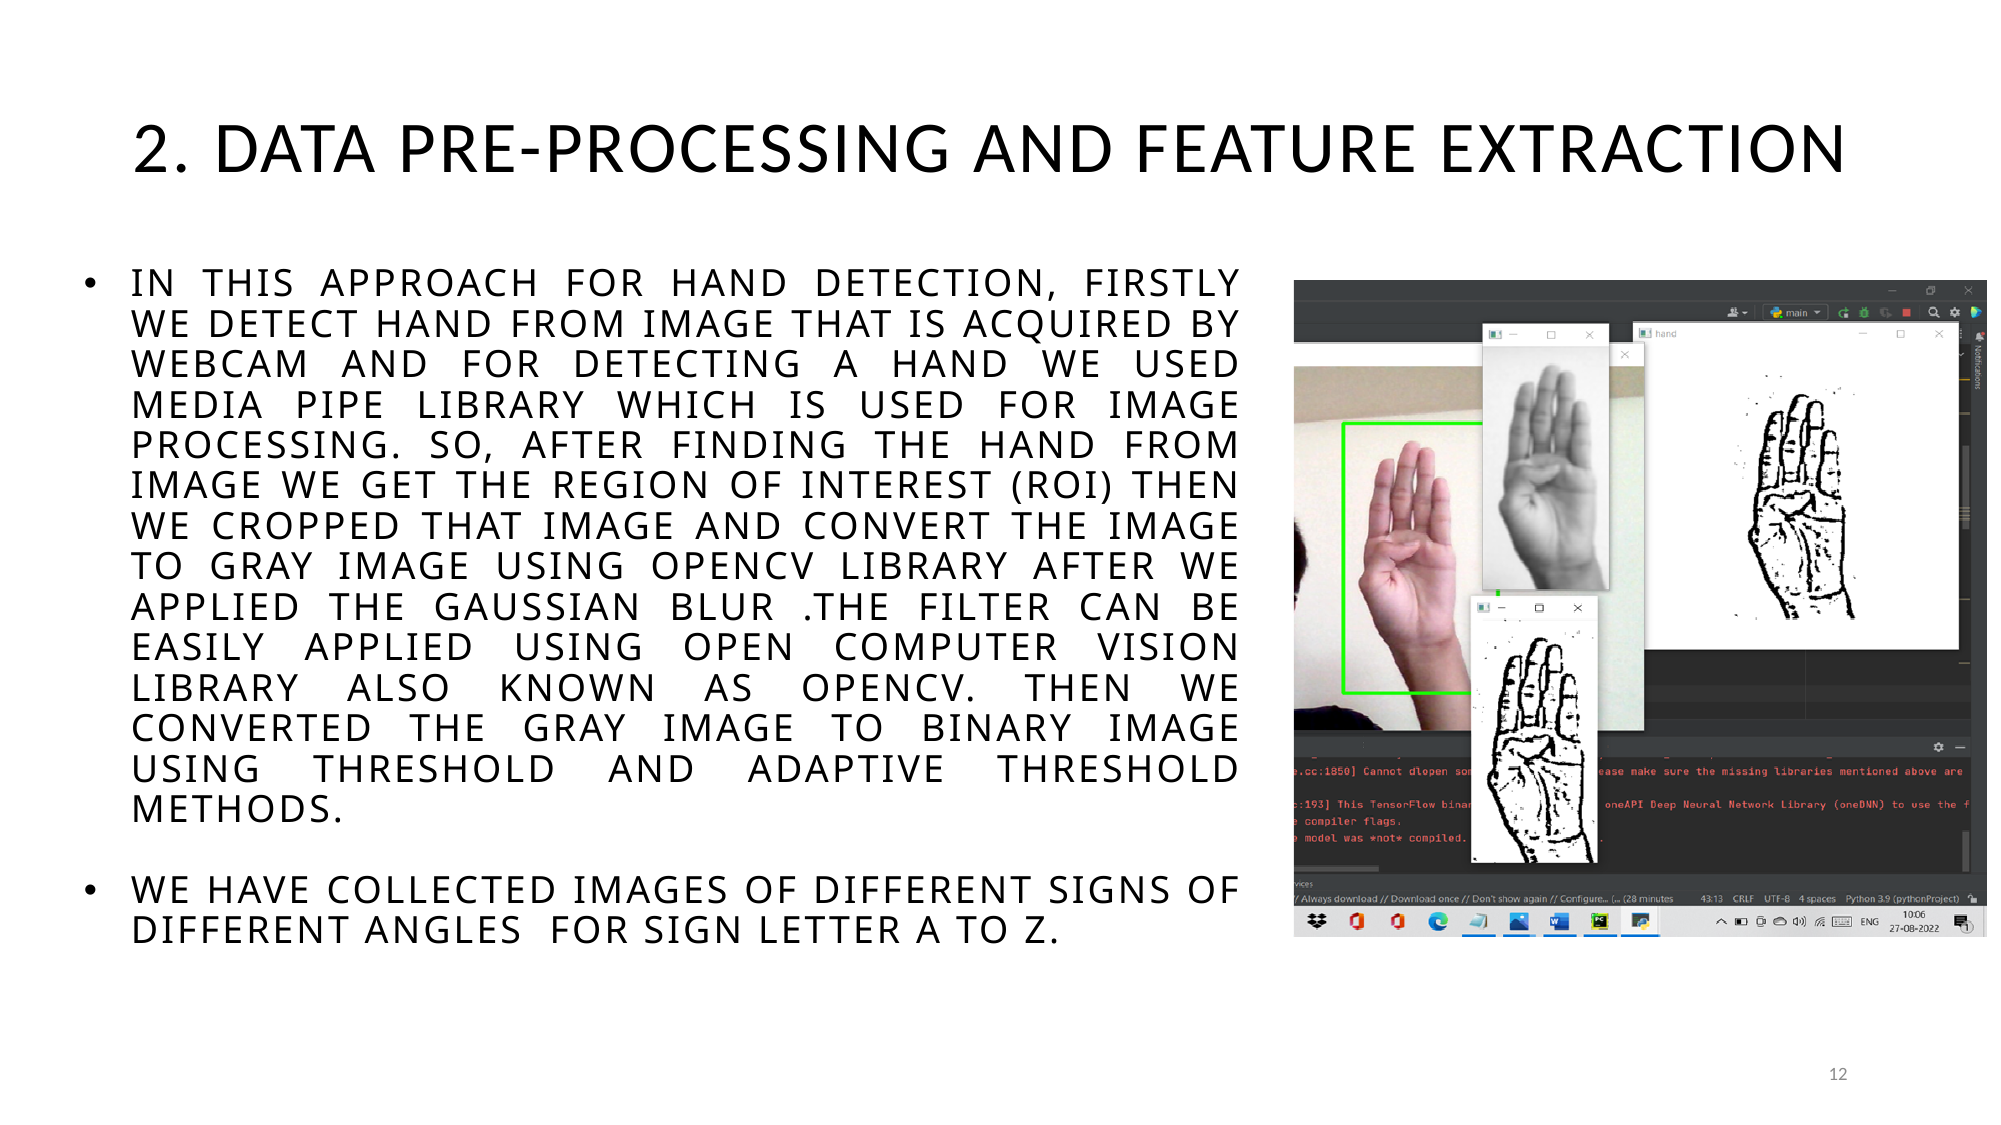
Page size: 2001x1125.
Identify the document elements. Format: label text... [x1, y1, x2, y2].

slide_number 12 [1412, 1042, 1863, 1103]
picture [1293, 280, 1990, 941]
text_box In this approach for hand detection, firstly we detect hand from image that is acquired by webcam and for detecting a hand we used media pipe library which is used for image processing. So, after finding the hand from image we get the region of interest (Roi) then we cropped that image and convert the image to gray image using OpenCV library after we applied the gaussian blur .The filter can be easily applied using open computer vision library also known as OpenCV. Then we converted the gray image to binary image using threshold and Adaptive threshold methods. We have collected images of different signs of different angles for sign letter A to Z. [68, 273, 1259, 984]
title 2. DATA PRE-PROCESSING AND FEATURE EXTRACTION [0, 38, 2000, 260]
